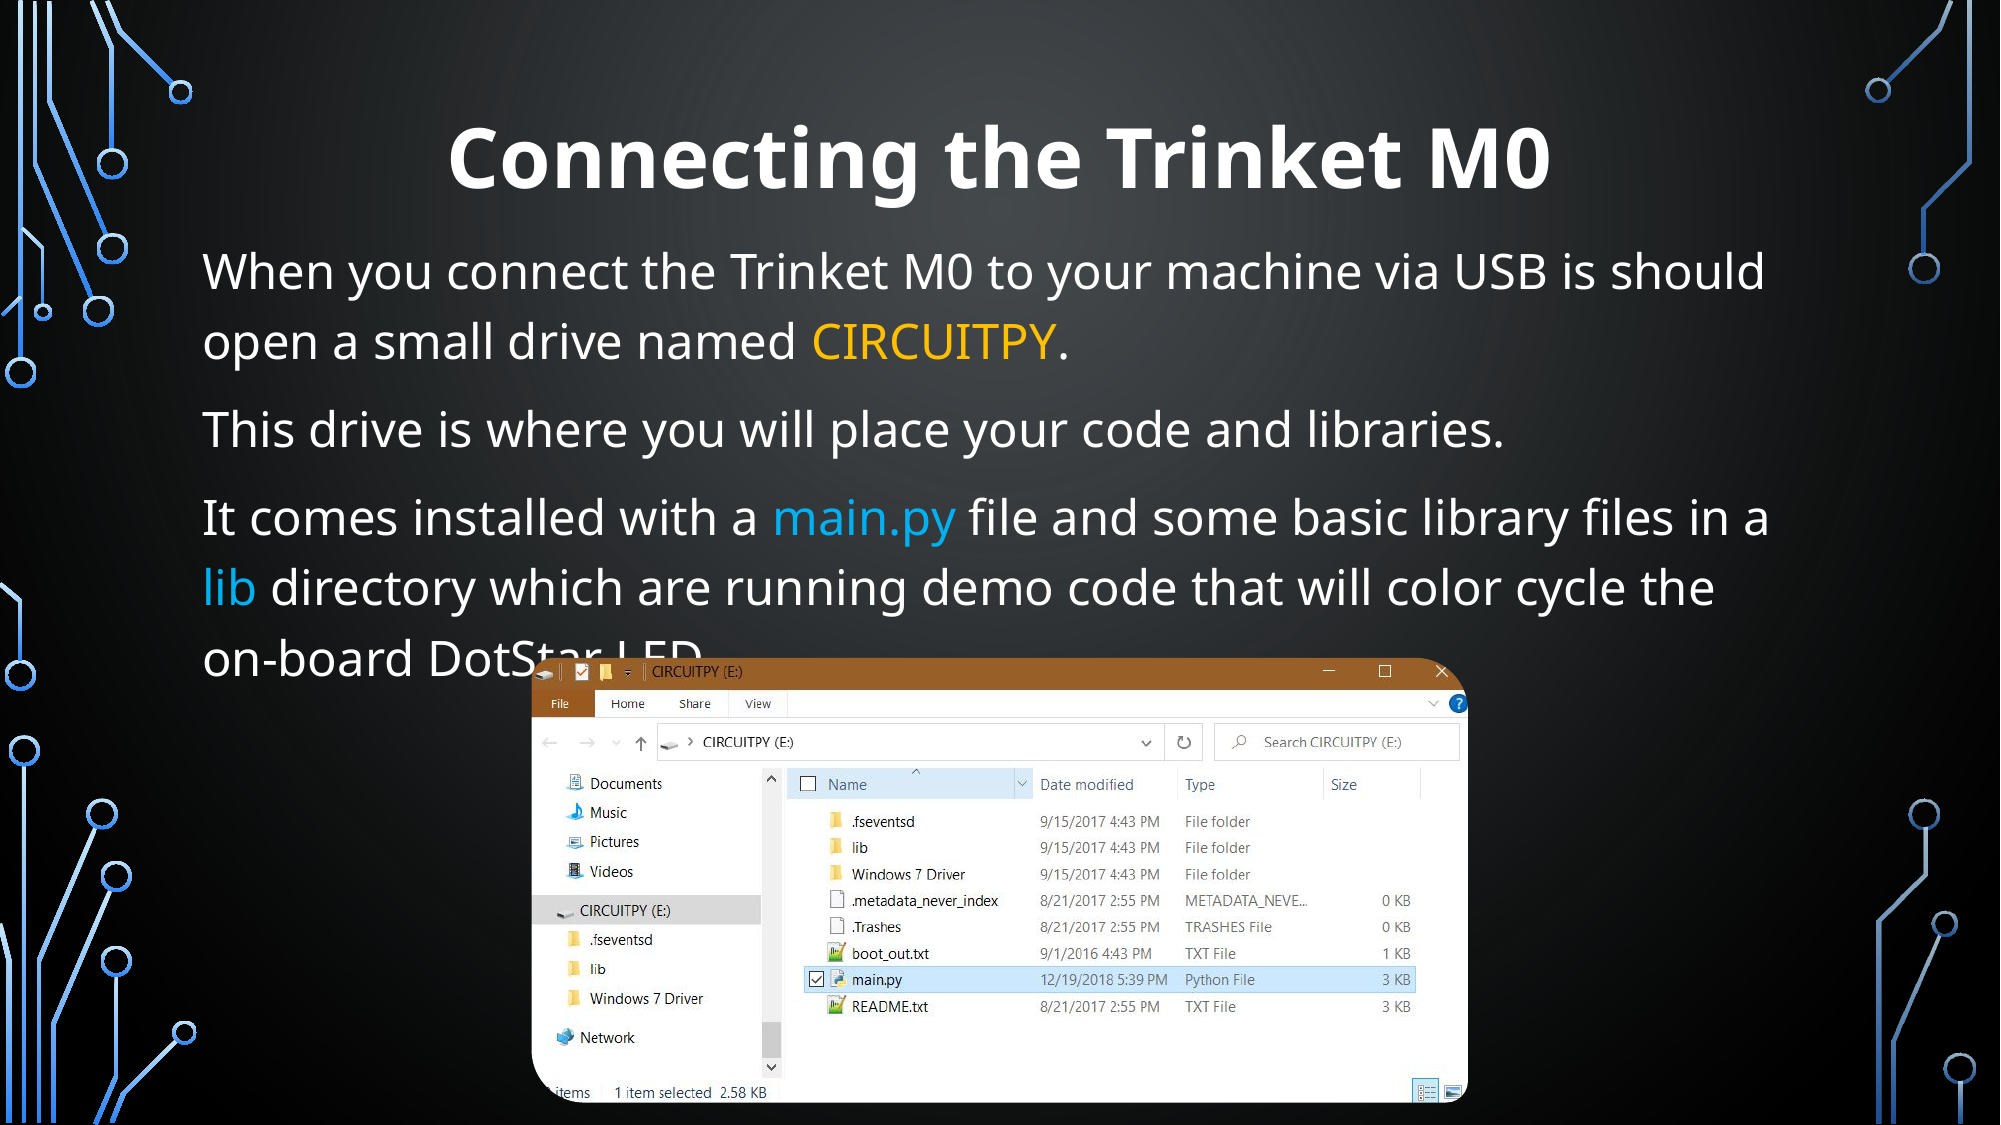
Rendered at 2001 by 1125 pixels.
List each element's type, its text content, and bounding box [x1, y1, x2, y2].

picture [531, 657, 1469, 1103]
list When you connect the Trinket M0 to your machine via USB is should open a small drive named CIRCUITPY. This drive is where you will place your code and libraries. It comes installed with a main.py file and some basic library files in a lib directory which are running demo code that will color cycle the on-board DotStar LED. [187, 221, 1813, 698]
title Connecting the Trinket M0 [187, 101, 1813, 221]
